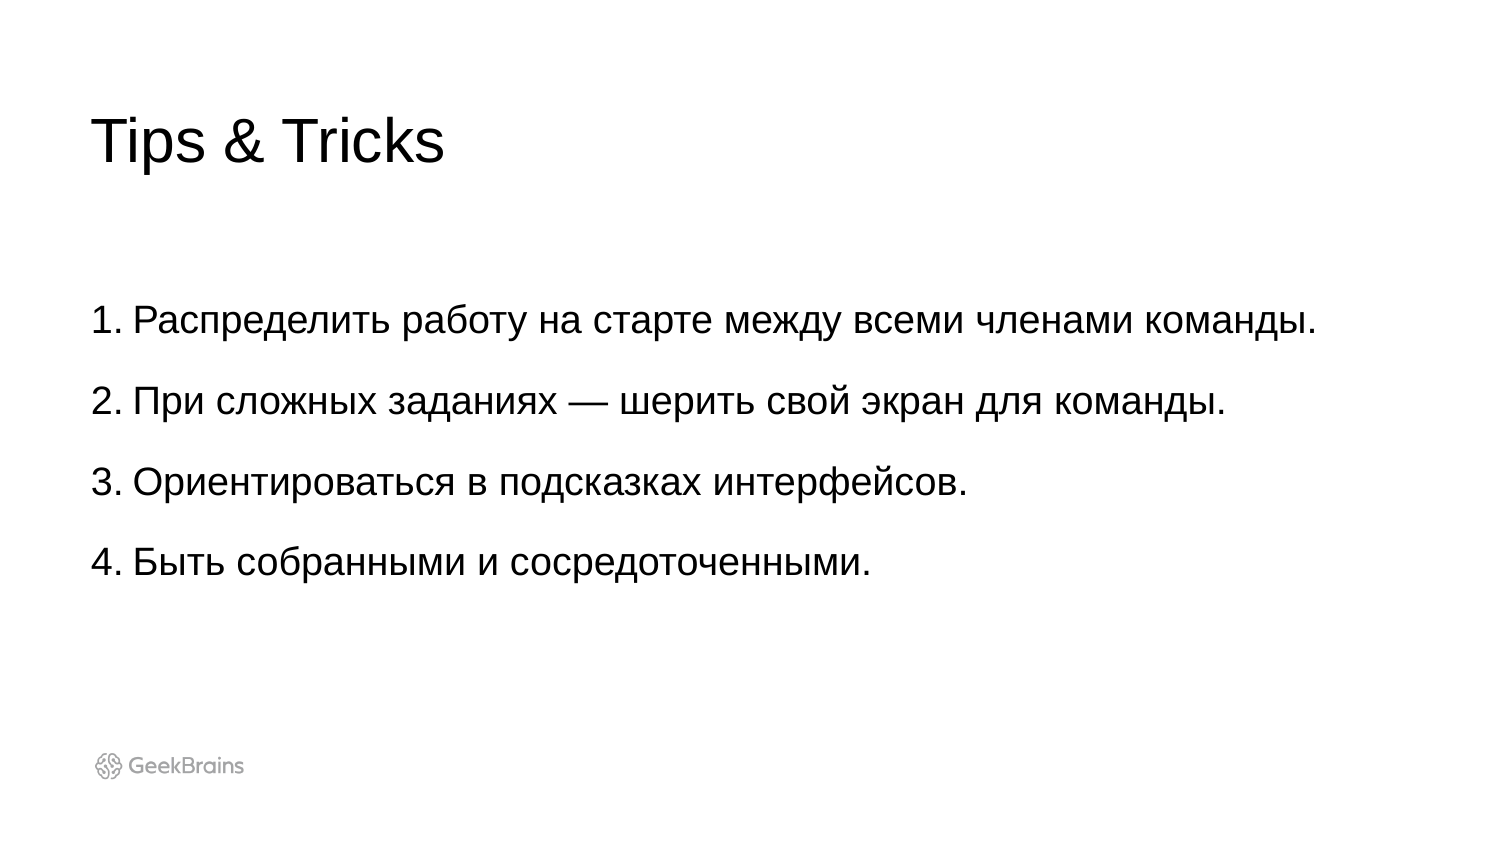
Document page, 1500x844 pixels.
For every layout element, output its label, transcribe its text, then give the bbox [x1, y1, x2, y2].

text_box Tips & Tricks [85, 64, 1496, 144]
text_box [85, 144, 453, 205]
text_box Распределить работу на старте между всеми членами команды. При сложных заданиях — шерить свой экран для команды. Ориентироваться в подсказках интерфейсов. Быть собранными и сосредоточенными. [85, 255, 1374, 540]
